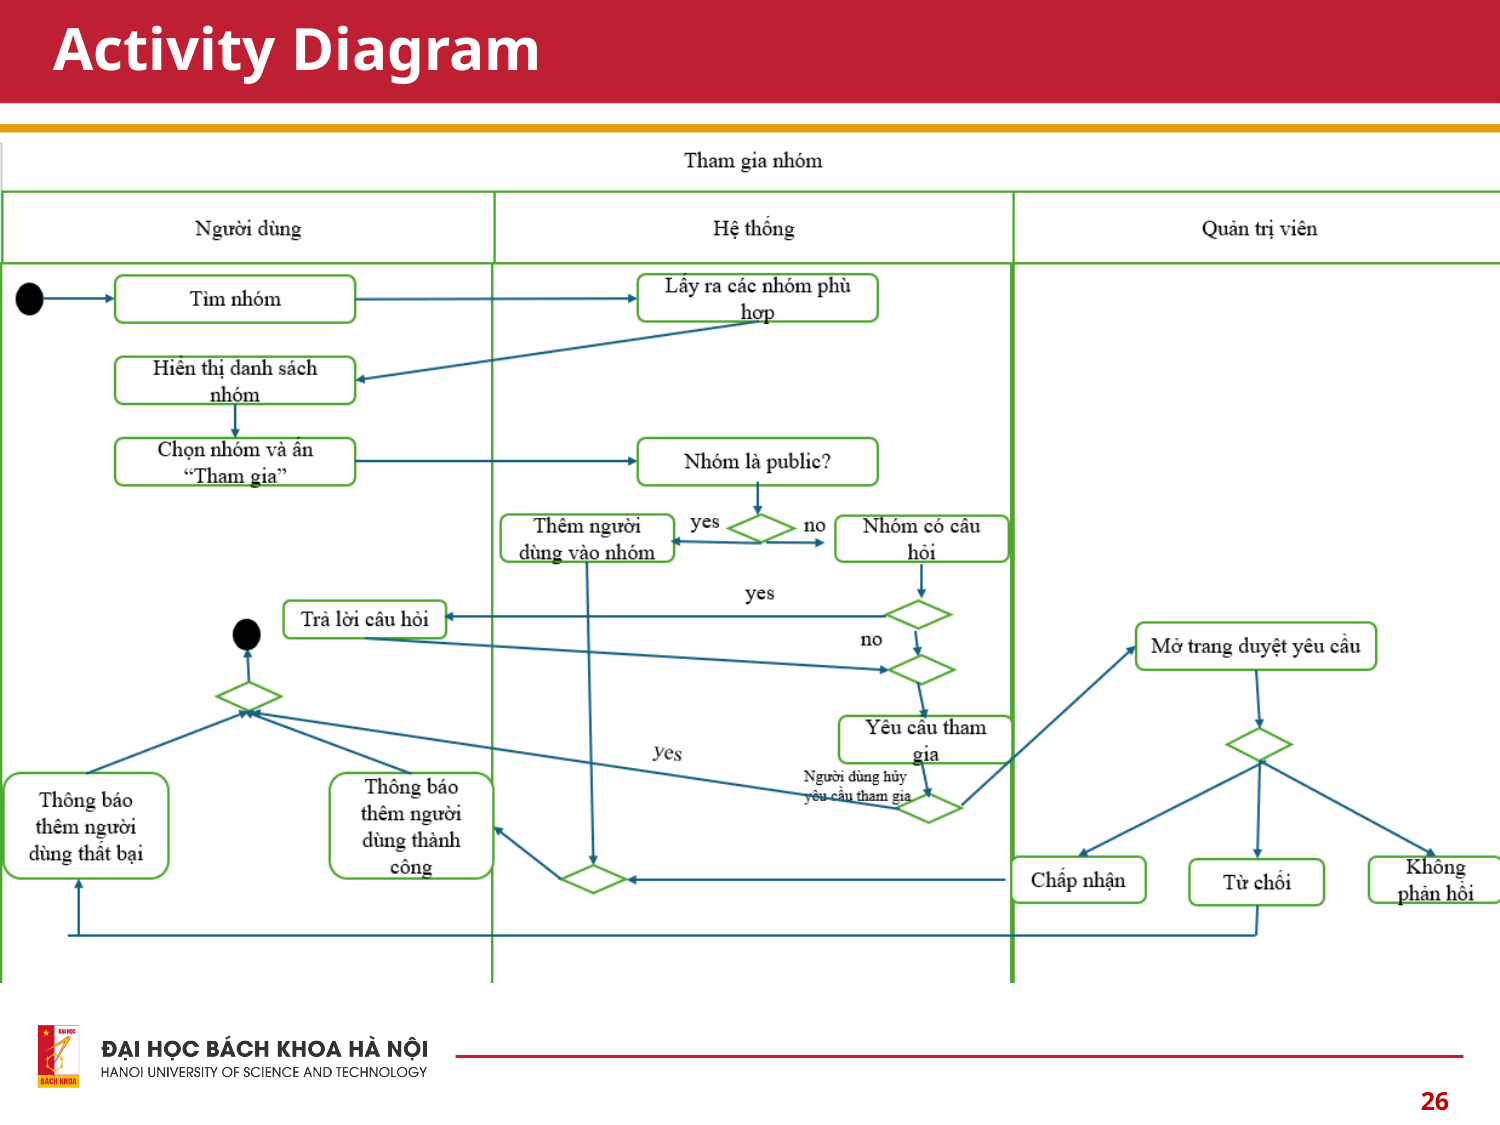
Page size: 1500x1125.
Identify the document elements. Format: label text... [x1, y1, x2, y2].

slide_number 26 [1126, 1078, 1464, 1125]
title Activity Diagram [38, 12, 1462, 87]
picture [0, 0, 1500, 1125]
